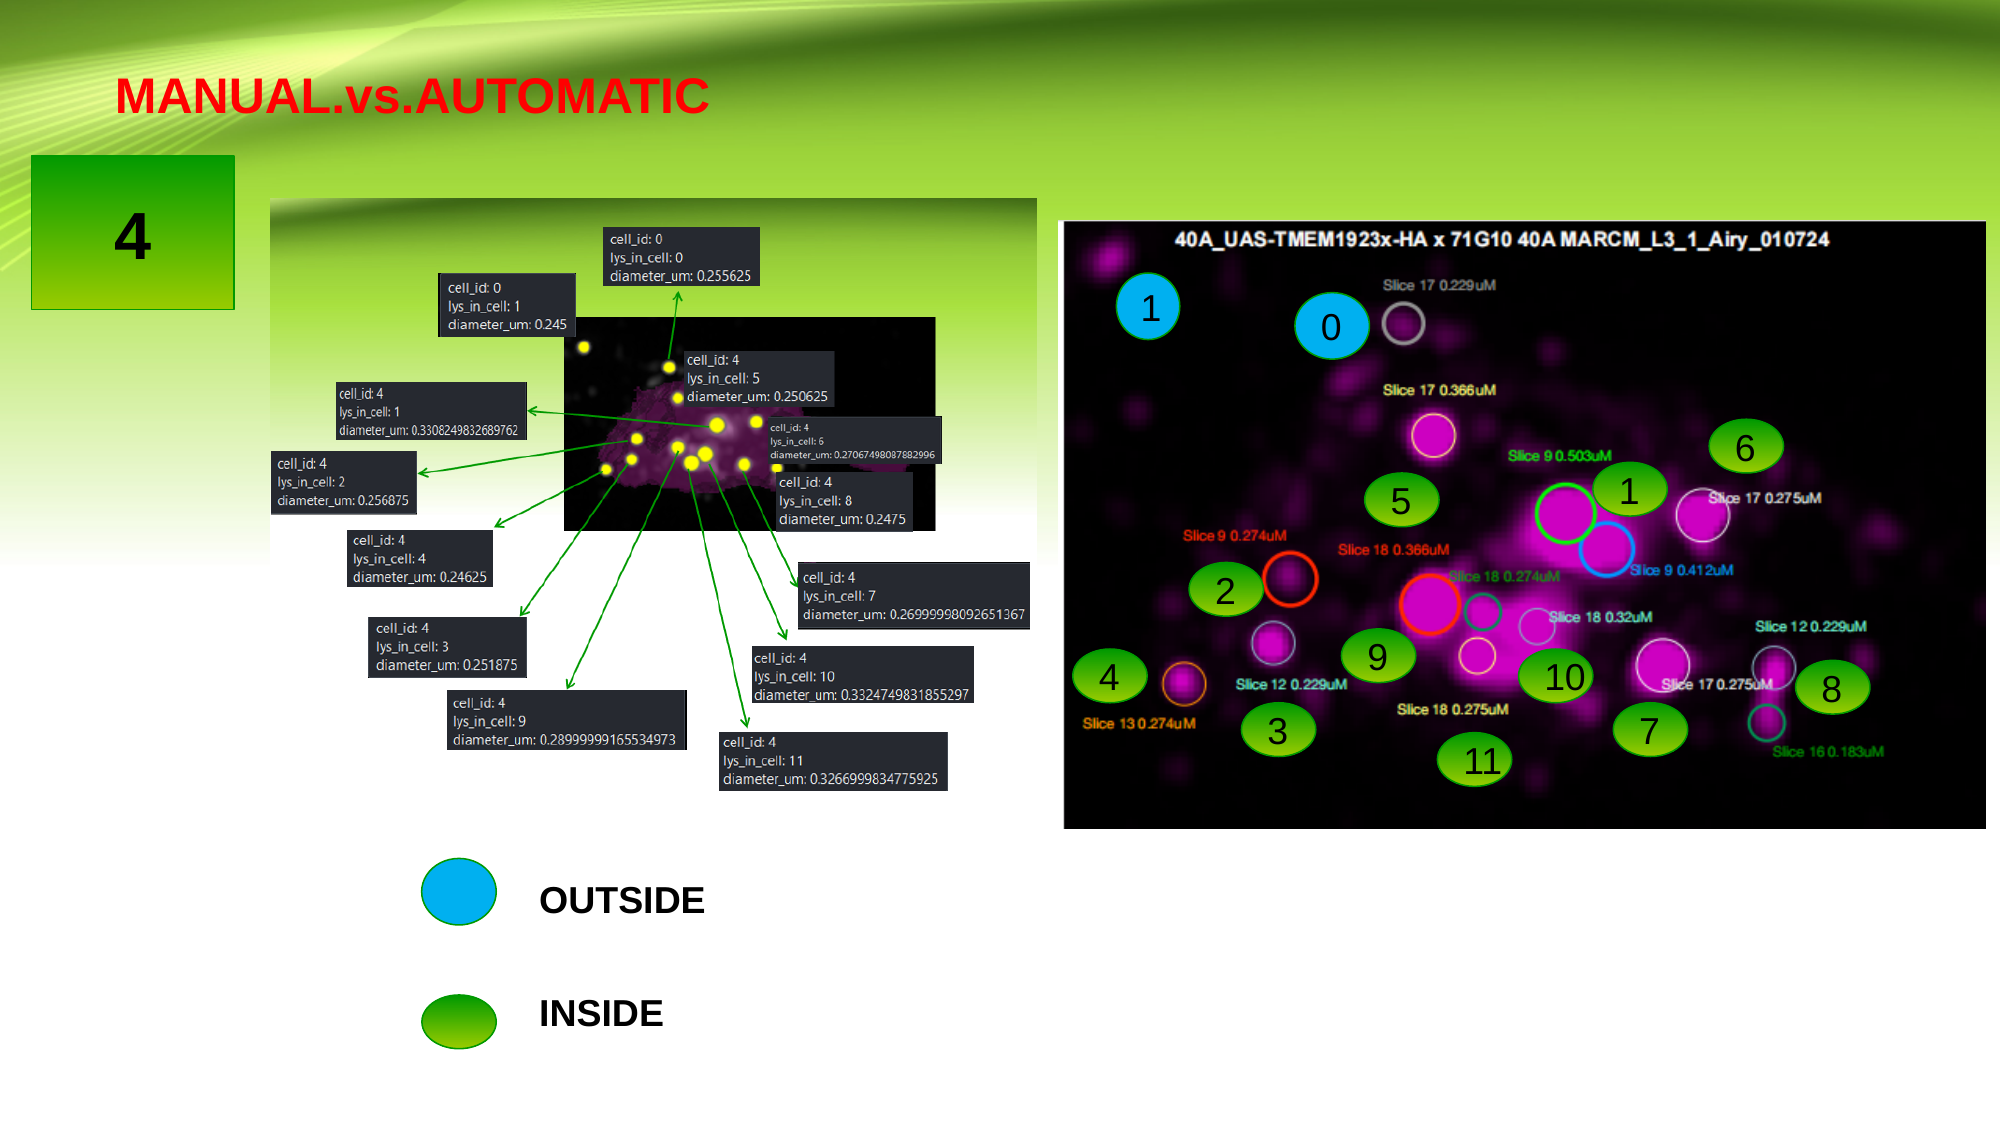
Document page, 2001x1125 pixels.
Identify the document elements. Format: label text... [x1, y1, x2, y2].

picture [0, 0, 2000, 1125]
text_box [421, 994, 497, 1049]
text_box INSIDE [524, 981, 794, 1042]
text_box [421, 858, 497, 925]
text_box 4 [31, 156, 235, 310]
title MANUAL.vs.AUTOMATIC [99, 30, 1901, 157]
text_box OUTSIDE [524, 868, 794, 929]
